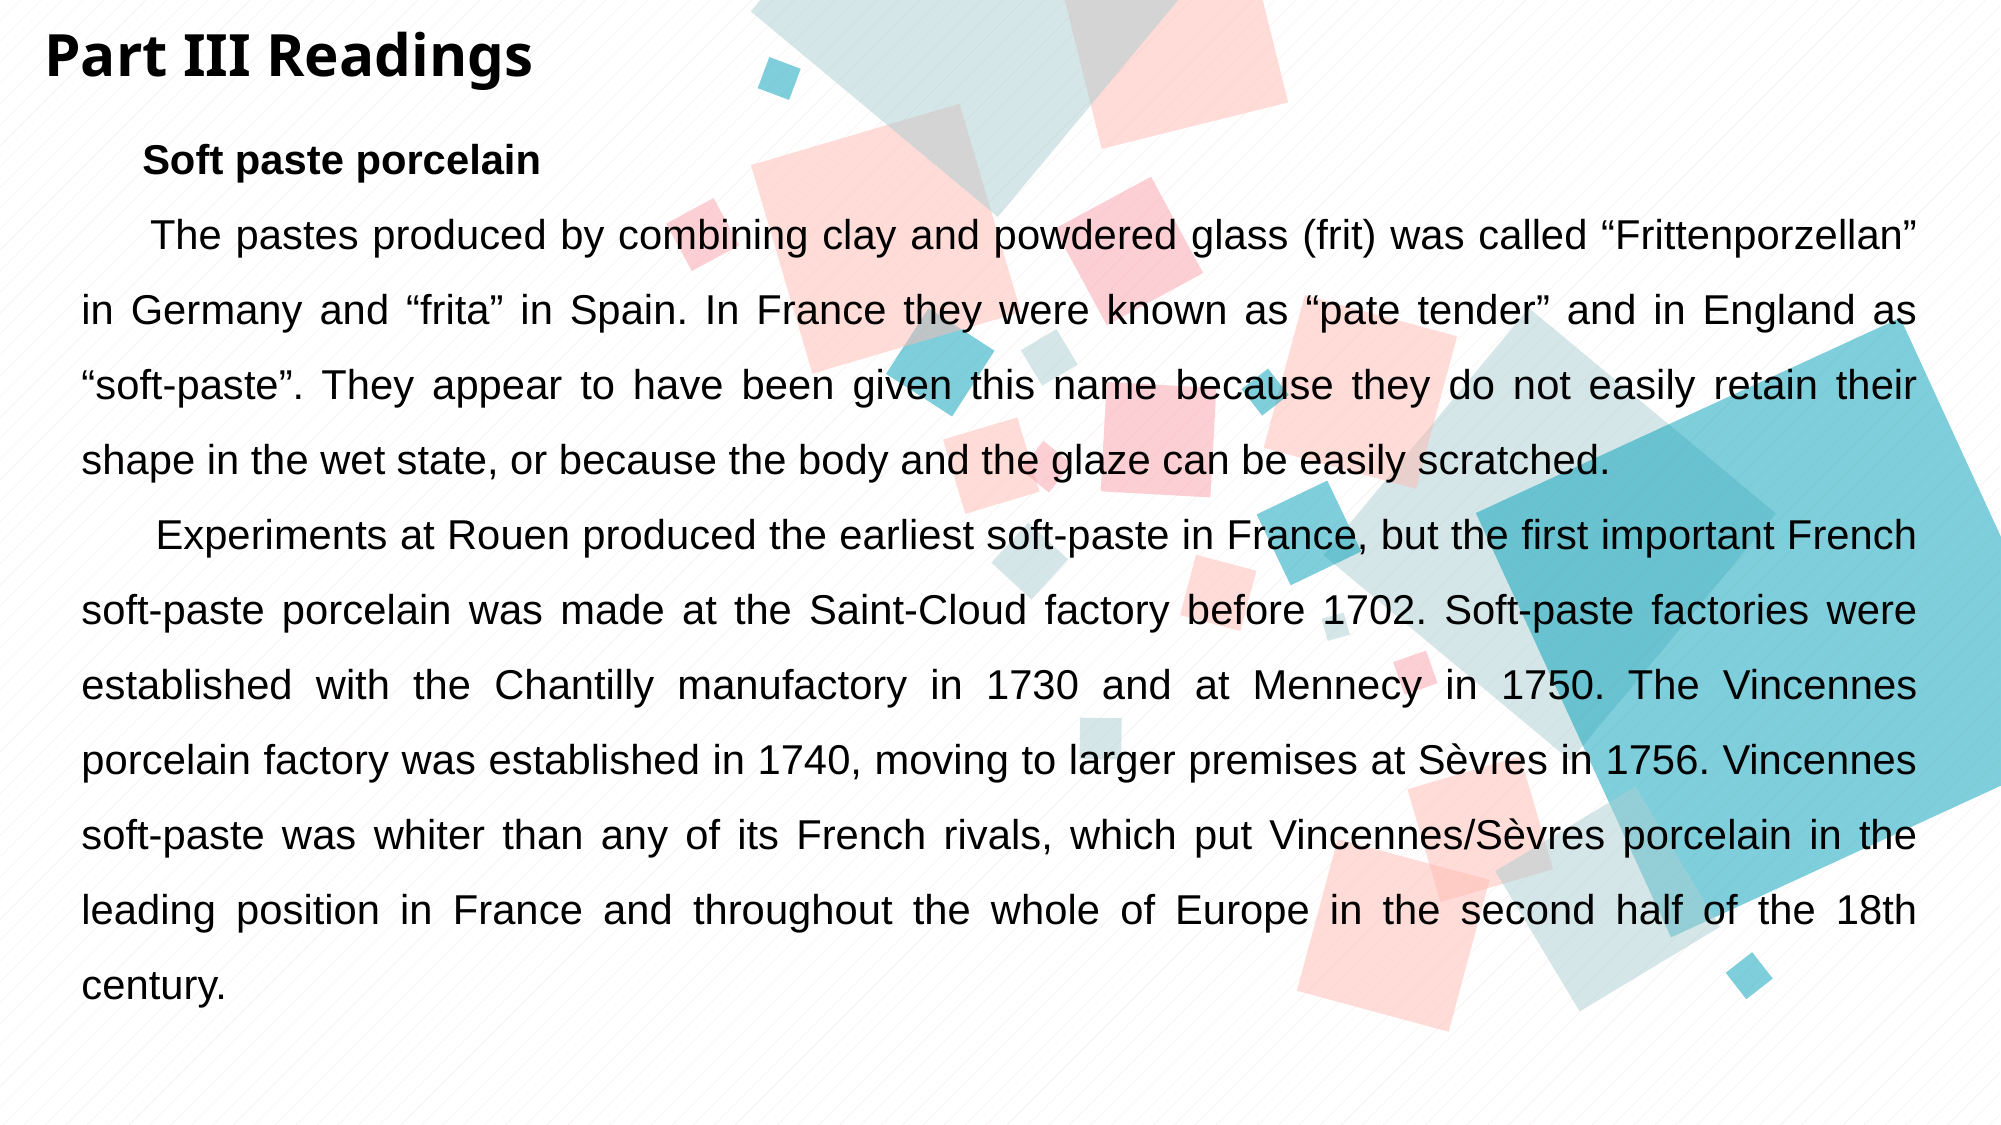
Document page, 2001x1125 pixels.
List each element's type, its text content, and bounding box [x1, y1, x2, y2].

text_box Soft paste porcelain The pastes produced by combining clay and powdered glass (frit) was called “Frittenporzellan” in Germany and “frita” in Spain. In France they were known as “pate tender” and in England as “soft-paste”. They appear to have been given this name because they do not easily retain their shape in the wet state, or because the body and the glaze can be easily scratched. Experiments at Rouen produced the earliest soft-paste in France, but the first important French soft-paste porcelain was made at the Saint-Cloud factory before 1702. Soft-paste factories were established with the Chantilly manufactory in 1730 and at Mennecy in 1750. The Vincennes porcelain factory was established in 1740, moving to larger premises at Sèvres in 1756. Vincennes soft-paste was whiter than any of its French rivals, which put Vincennes/Sèvres porcelain in the leading position in France and throughout the whole of Europe in the second half of the 18th century. [66, 100, 1934, 1016]
text_box Part III Readings [29, 14, 949, 101]
